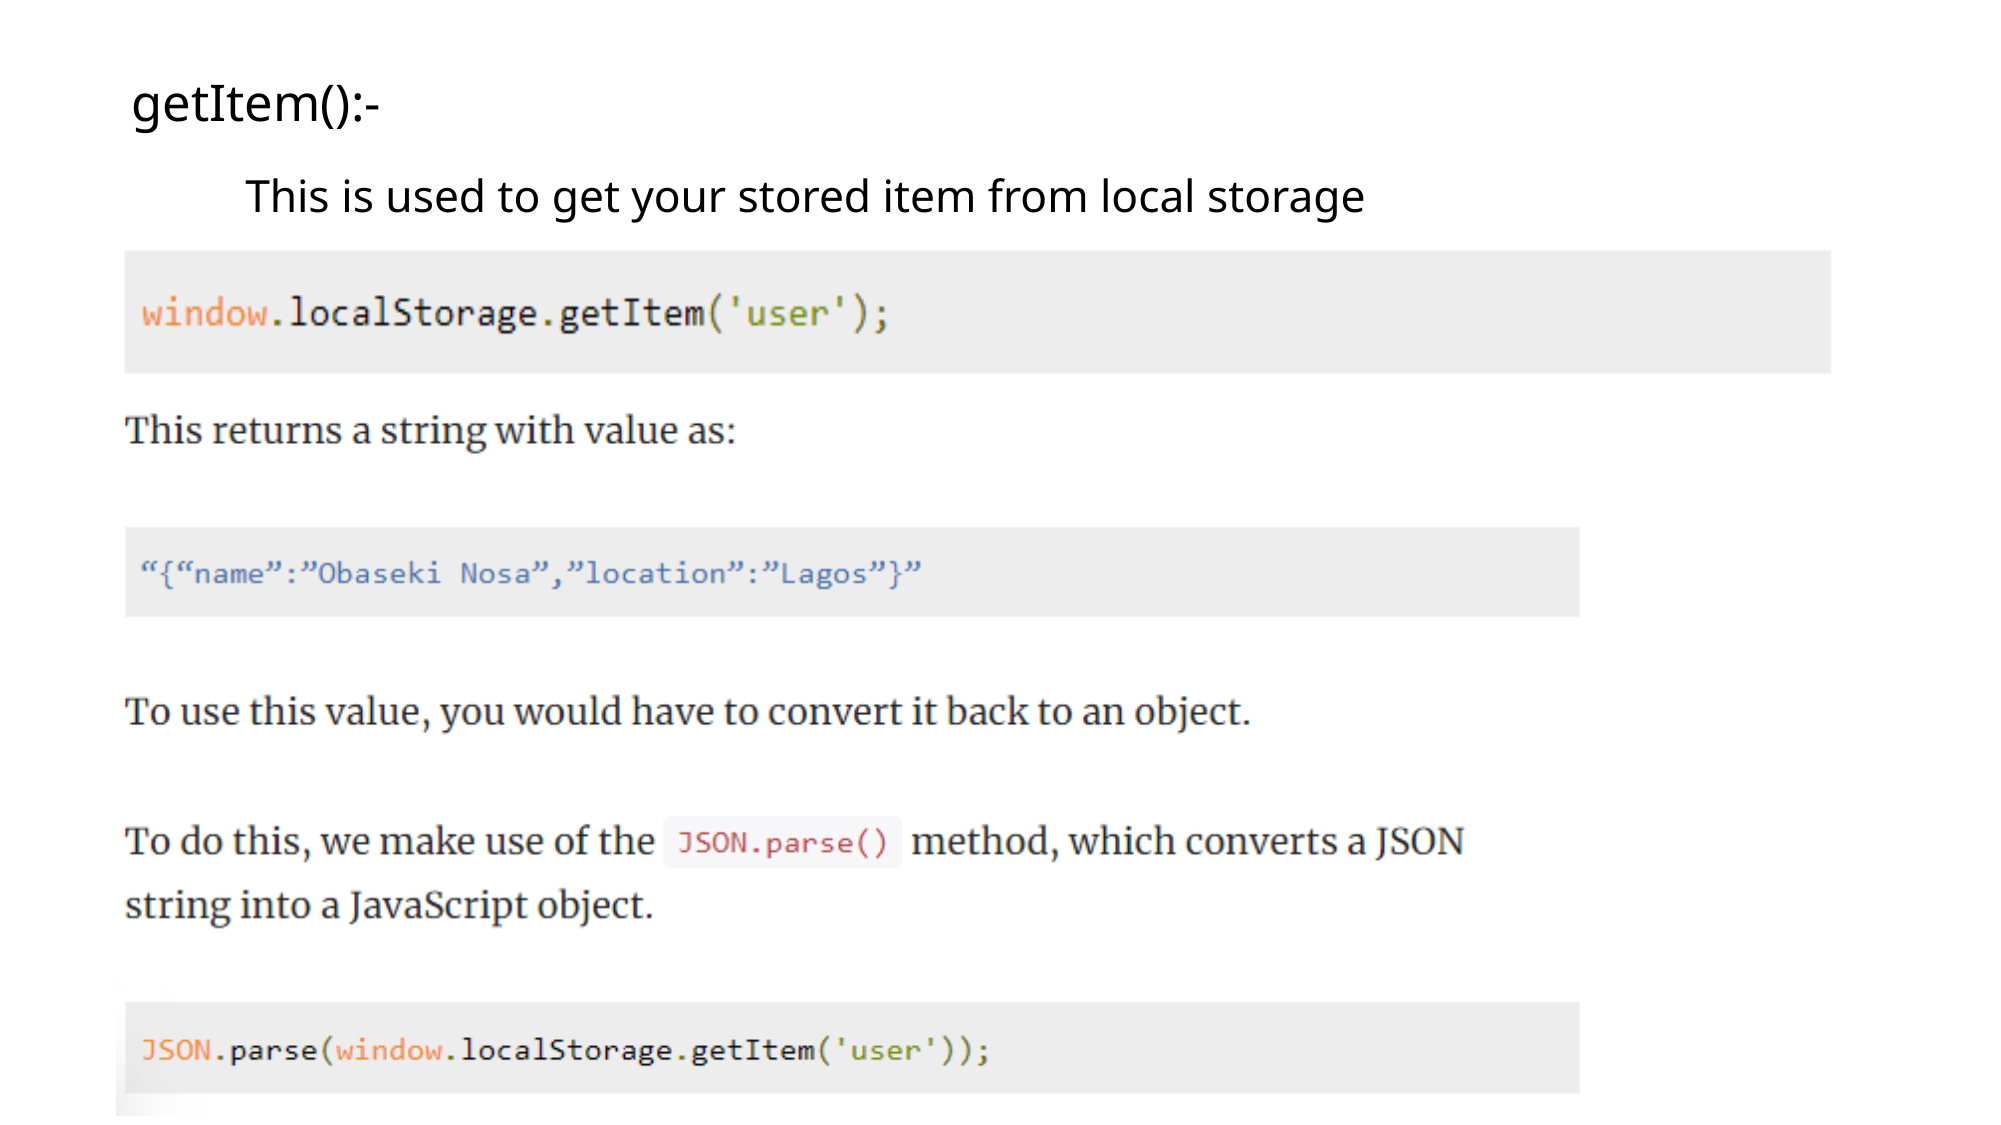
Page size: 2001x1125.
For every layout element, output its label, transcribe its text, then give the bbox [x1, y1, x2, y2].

picture [116, 230, 1855, 1116]
title getItem():- This is used to get your stored item from local storage [116, 32, 1842, 230]
